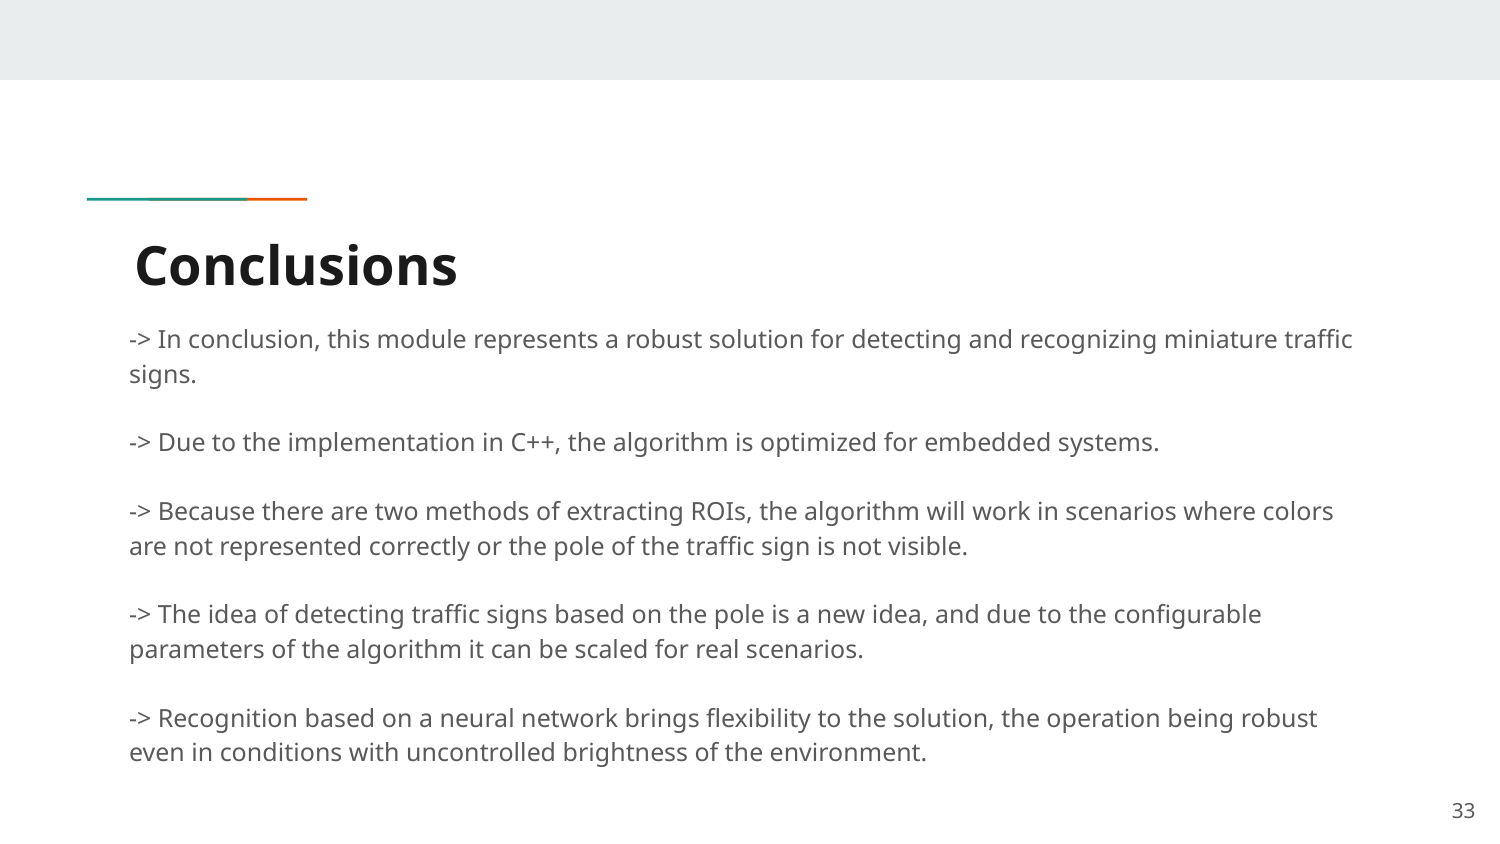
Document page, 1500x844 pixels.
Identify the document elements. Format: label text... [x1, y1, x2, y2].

list -> In conclusion, this module represents a robust solution for detecting and recognizing miniature traffic signs. -> Due to the implementation in C++, the algorithm is optimized for embedded systems. -> Because there are two methods of extracting ROIs, the algorithm will work in scenarios where colors are not represented correctly or the pole of the traffic sign is not visible. -> The idea of detecting traffic signs based on the pole is a new idea, and due to the configurable parameters of the algorithm it can be scaled for real scenarios. -> Recognition based on a neural network brings flexibility to the solution, the operation being robust even in conditions with uncontrolled brightness of the environment. [114, 304, 1376, 791]
title Conclusions [119, 216, 1381, 305]
slide_number 33 [1400, 779, 1491, 844]
